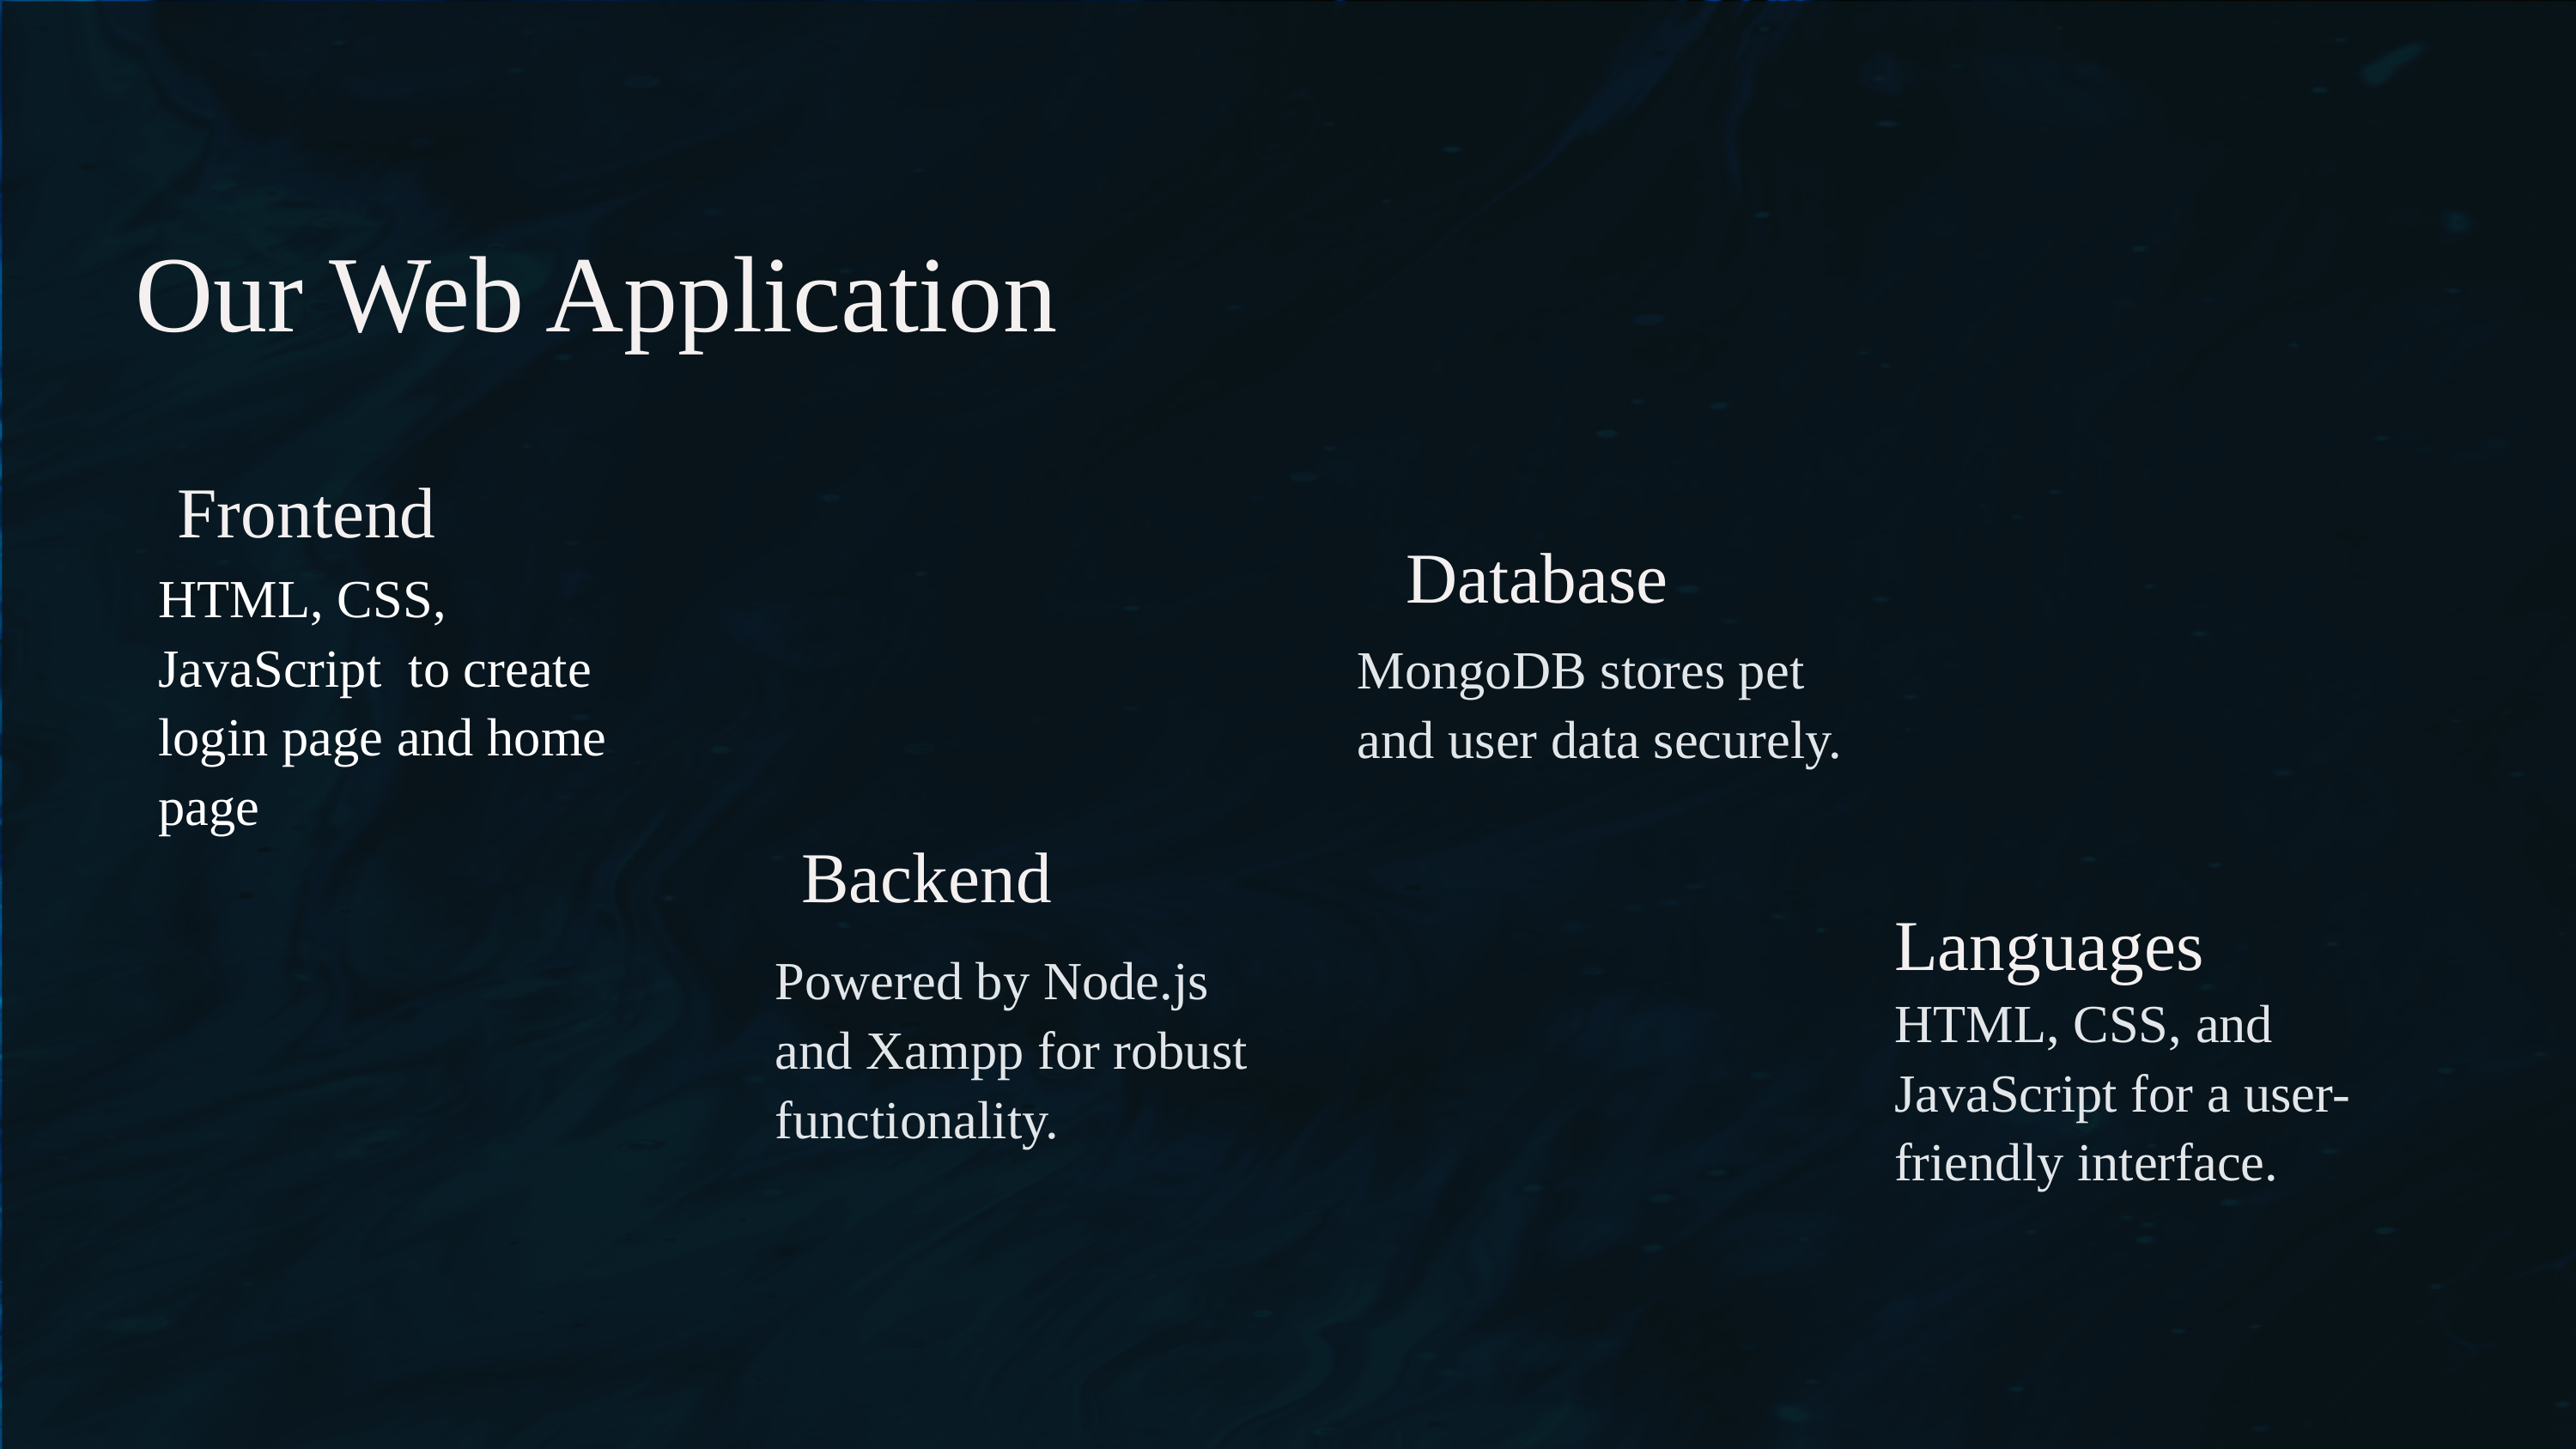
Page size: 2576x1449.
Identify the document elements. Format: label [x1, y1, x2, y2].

text_box [135, 221, 1237, 358]
text_box [1357, 639, 1846, 779]
text_box [2, 1, 2576, 1449]
text_box [1893, 992, 2384, 1202]
text_box [801, 847, 1291, 916]
text_box [177, 482, 547, 566]
text_box [158, 567, 682, 883]
text_box [775, 949, 1265, 1160]
text_box [1893, 915, 2384, 984]
text_box [1406, 548, 1895, 617]
